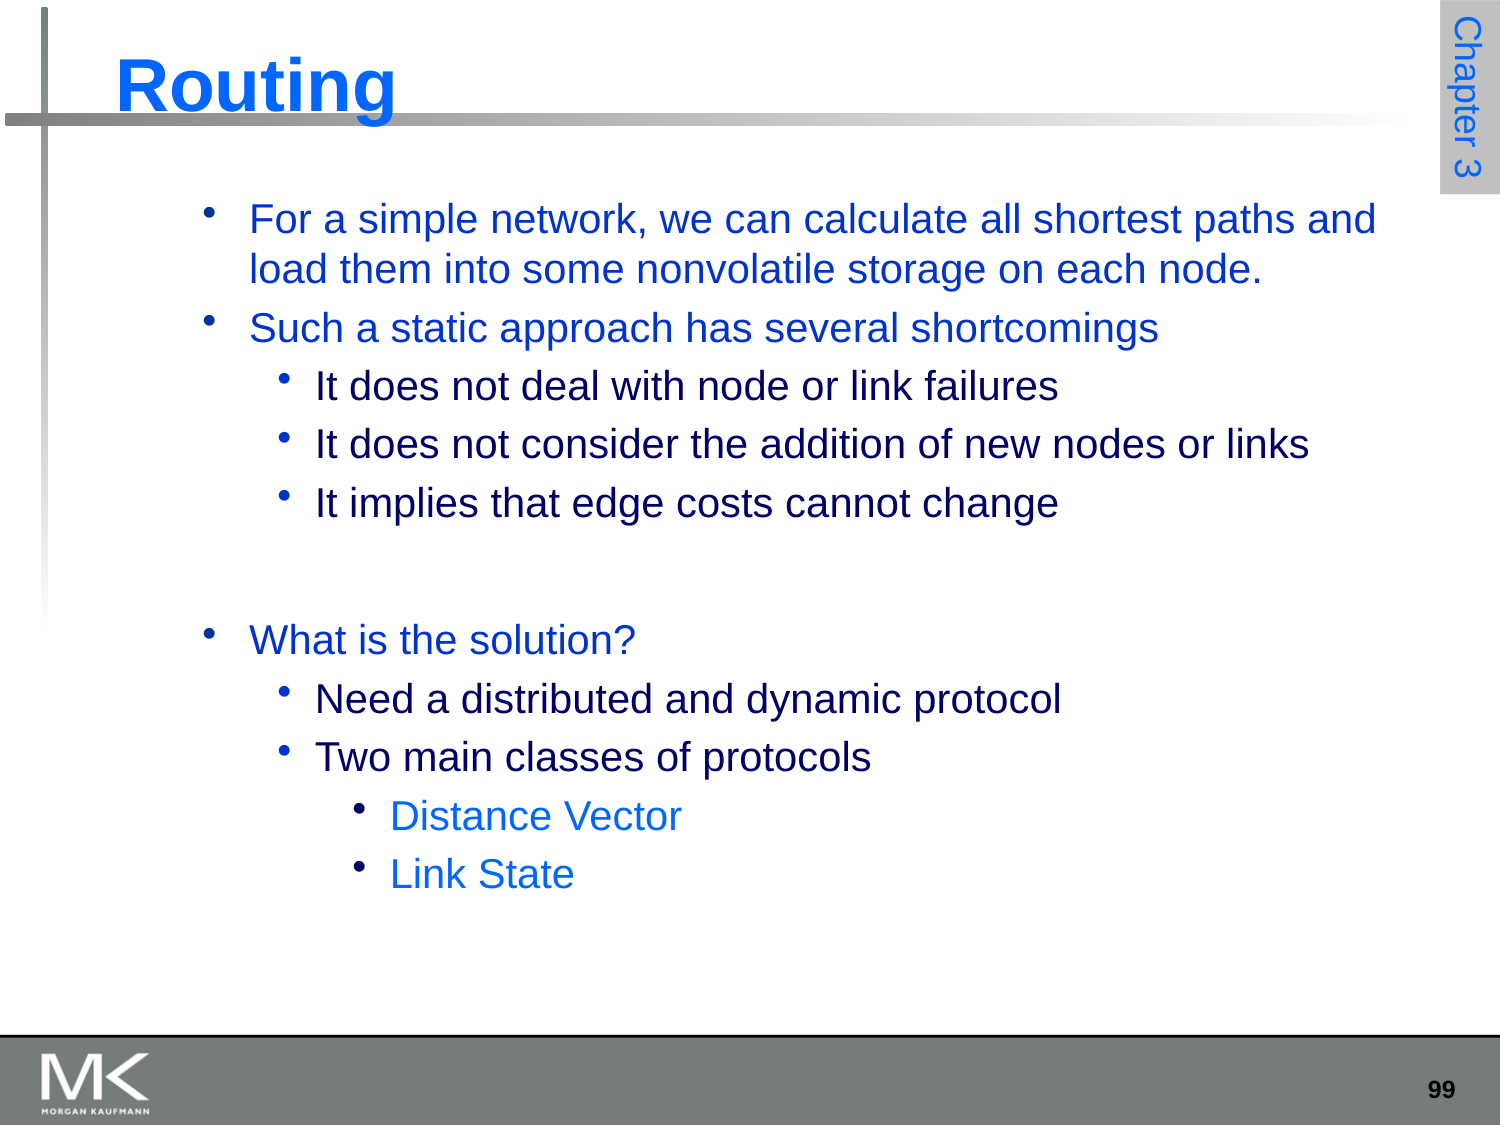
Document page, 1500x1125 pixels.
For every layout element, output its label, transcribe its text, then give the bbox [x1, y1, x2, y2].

title Routing [100, 28, 1459, 135]
picture [29, 1046, 160, 1123]
list For a simple network, we can calculate all shortest paths and load them into some nonvolatile storage on each node. Such a static approach has several shortcomings It does not deal with node or link failures It does not consider the addition of new nodes or links It implies that edge costs cannot change What is the solution? Need a distributed and dynamic protocol Two main classes of protocols Distance Vector Link State [112, 184, 1469, 1024]
